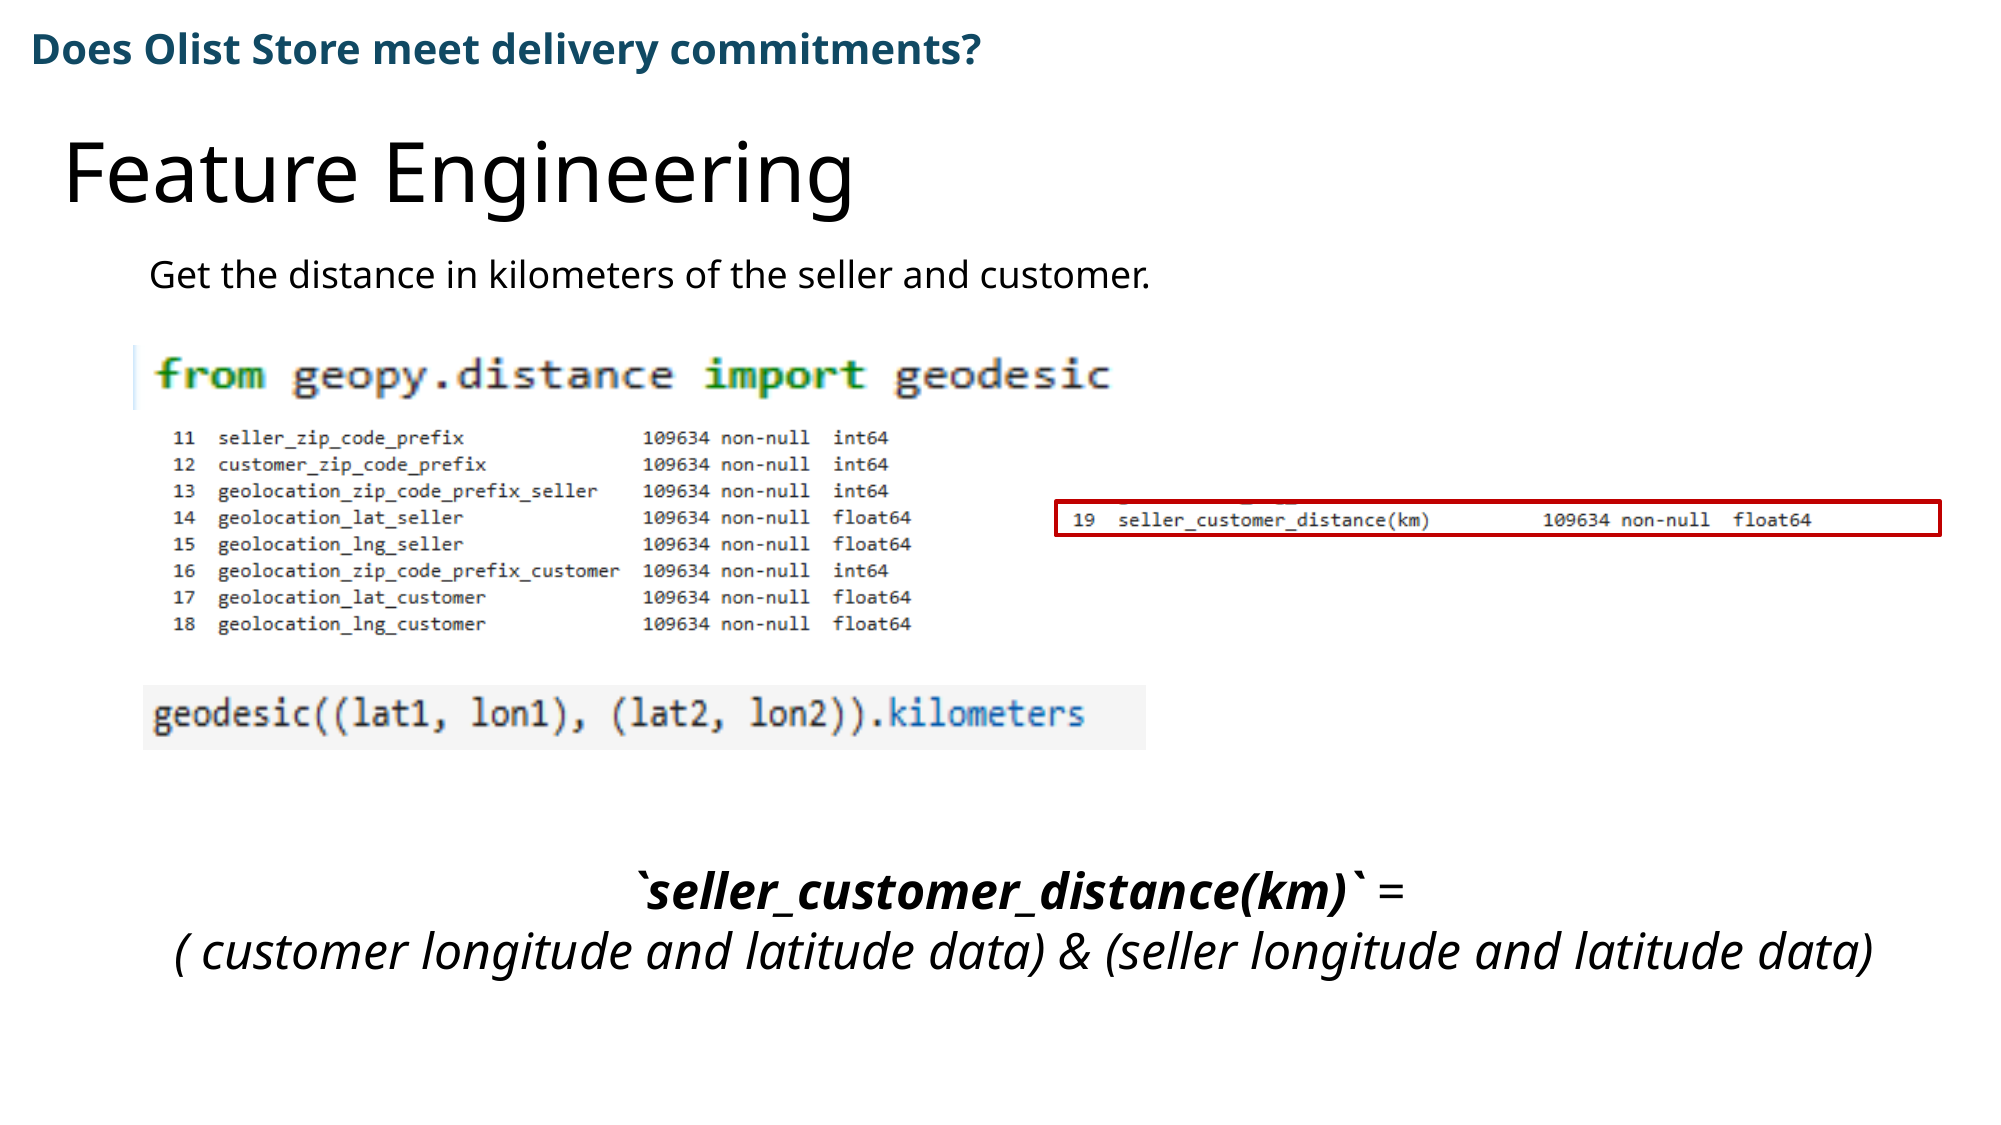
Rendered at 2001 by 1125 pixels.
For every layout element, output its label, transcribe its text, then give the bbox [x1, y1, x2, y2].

text_box Get the distance in kilometers of the seller and customer. [133, 244, 1869, 304]
picture [133, 344, 1148, 410]
title Does Olist Store meet delivery commitments? [15, 0, 1741, 102]
picture [154, 425, 1026, 640]
picture [1057, 503, 1939, 534]
text_box Feature Engineering [47, 125, 1755, 227]
picture [142, 684, 1146, 750]
text_box `seller_customer_distance(km)` = ( customer longitude and latitude data) & (seller longitude and latitude data) [133, 852, 1917, 988]
